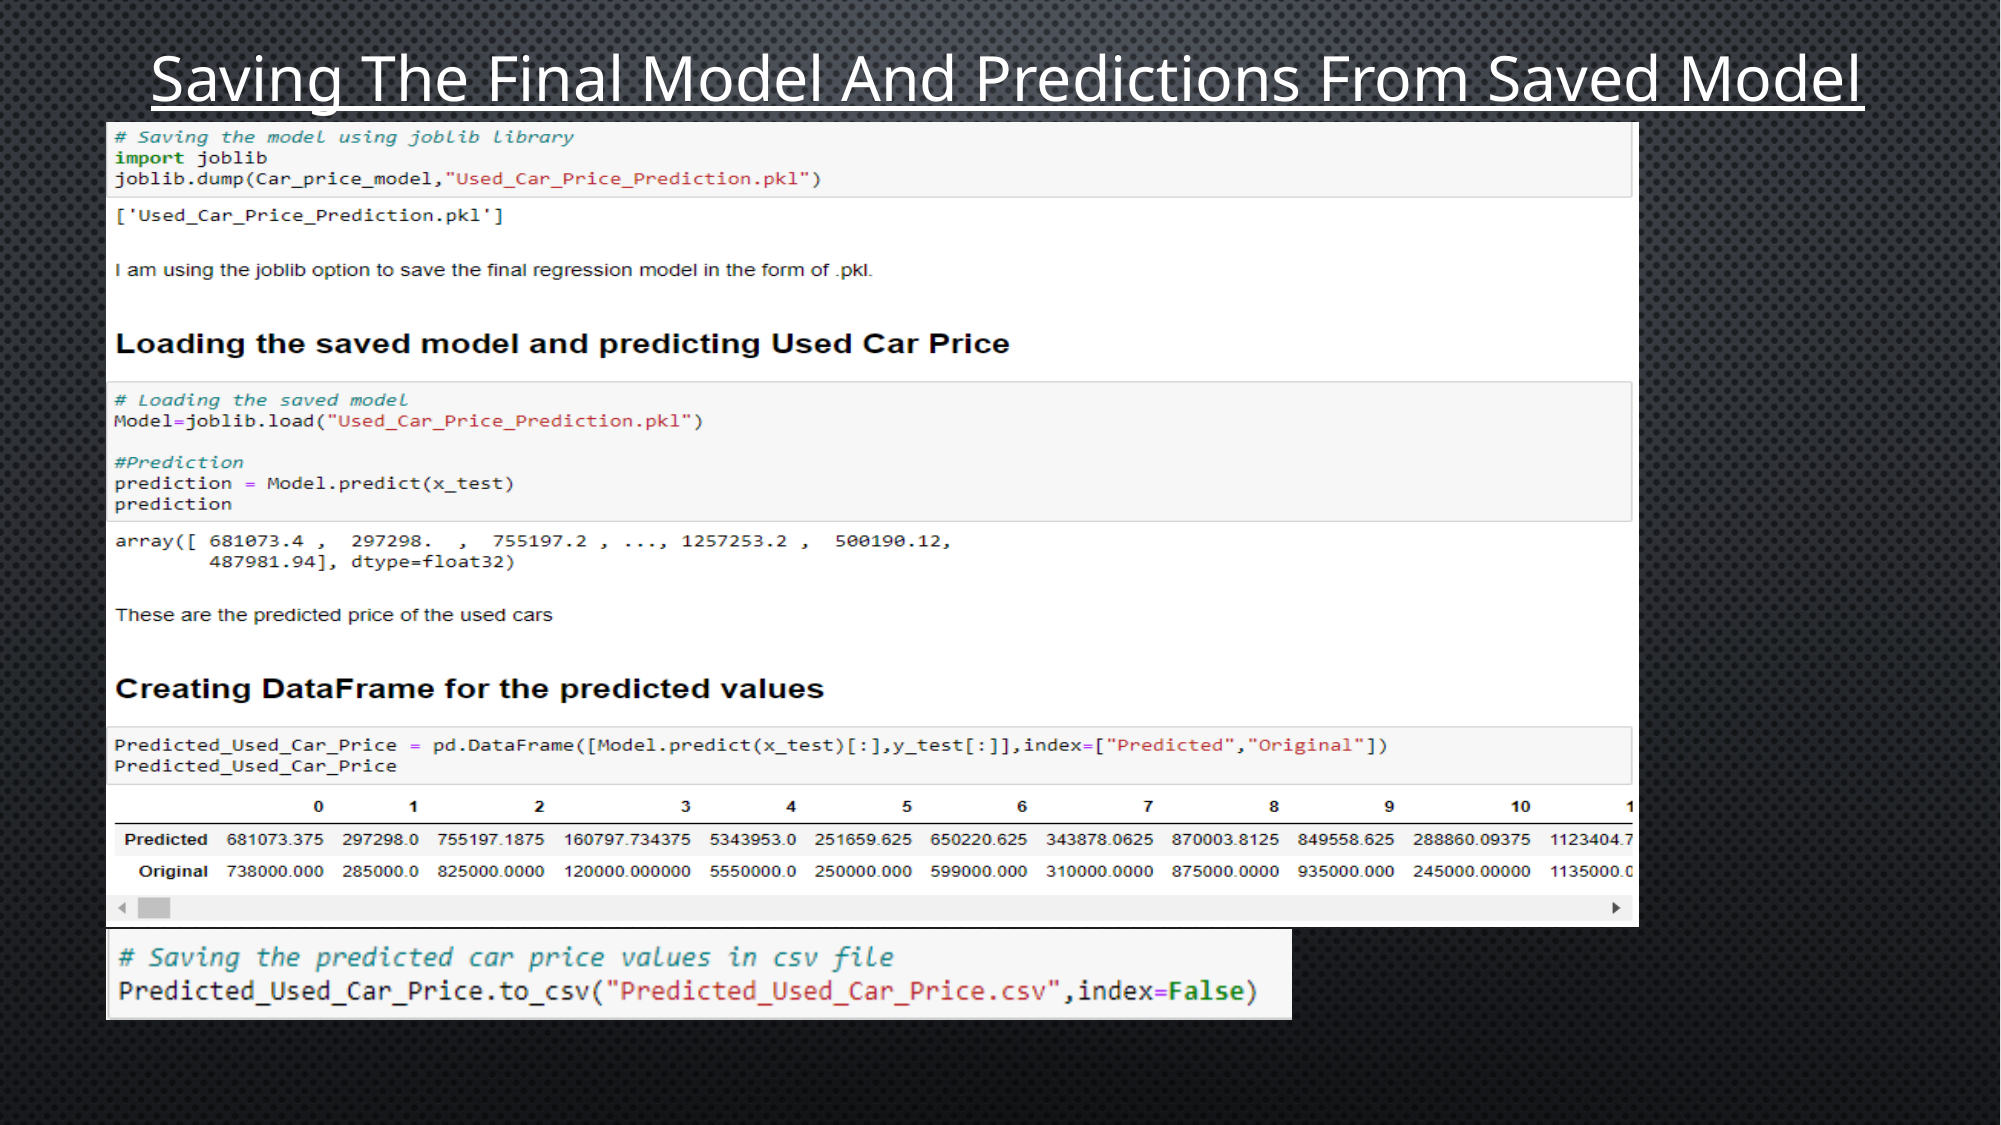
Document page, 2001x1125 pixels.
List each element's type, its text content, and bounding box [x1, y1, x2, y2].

text_box Saving The Final Model And Predictions From Saved Model [28, 31, 1987, 122]
picture [106, 122, 1639, 927]
picture [106, 928, 1293, 1021]
